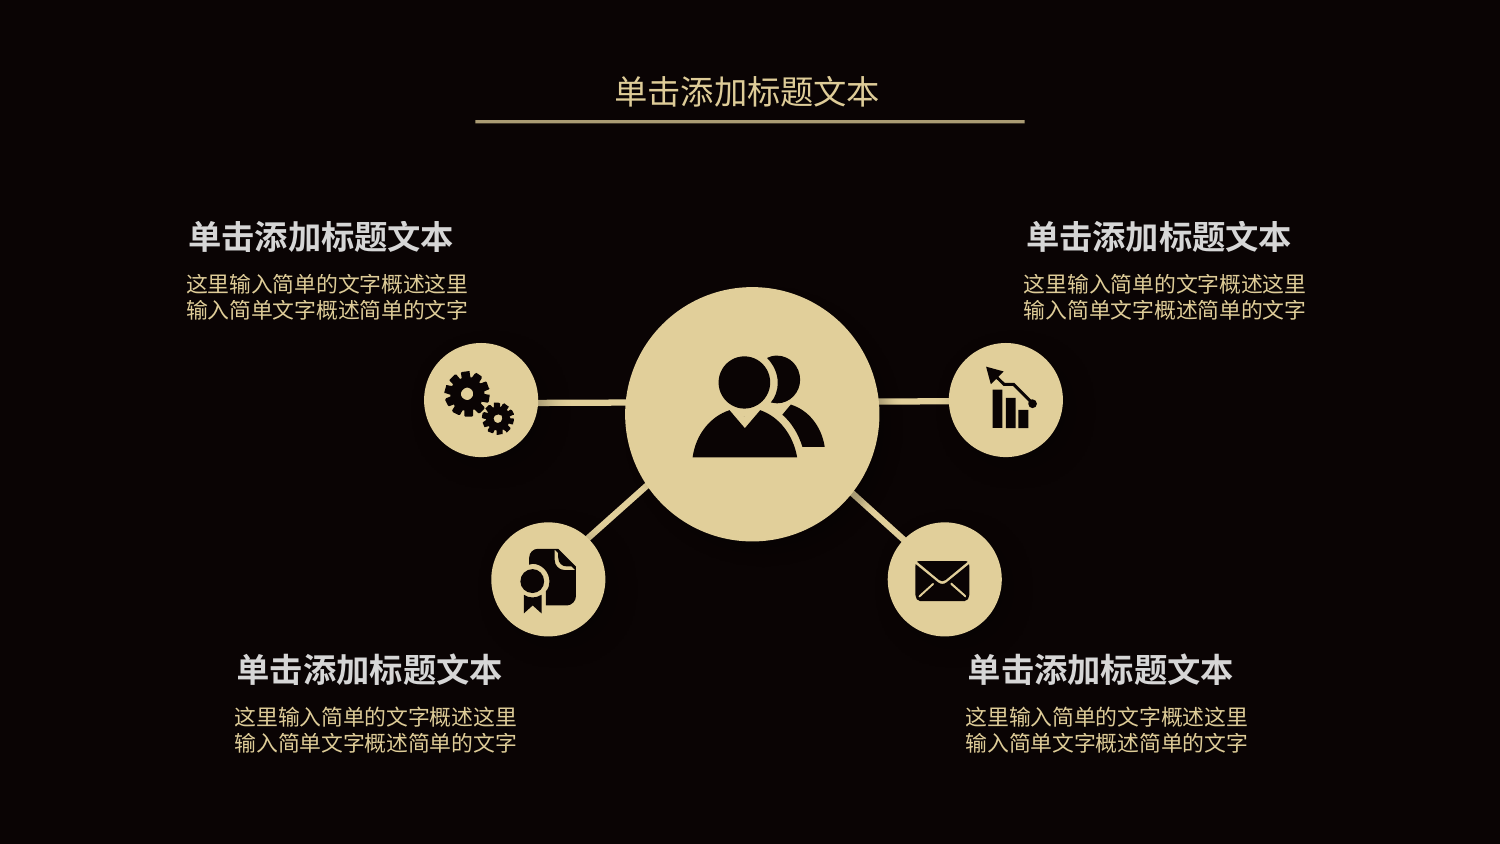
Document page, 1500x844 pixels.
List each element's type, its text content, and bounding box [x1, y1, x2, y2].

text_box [949, 344, 1062, 456]
text_box 单击添加标题文本 [953, 641, 1285, 697]
text_box 这里输入简单的文字概述这里输入简单文字概述简单的文字 [950, 696, 1271, 764]
text_box 单击添加标题文本 [173, 209, 505, 264]
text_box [489, 358, 622, 542]
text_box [626, 288, 879, 541]
text_box 这里输入简单的文字概述这里输入简单文字概述简单的文字 [171, 263, 491, 331]
text_box 单击添加标题文本 [222, 641, 554, 697]
text_box 单击添加标题文本 [599, 43, 745, 119]
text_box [492, 523, 605, 636]
text_box 单击添加标题文本 [1011, 209, 1343, 264]
text_box 这里输入简单的文字概述这里输入简单文字概述简单的文字 [1009, 263, 1329, 331]
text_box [425, 344, 538, 456]
text_box 单击添加标题文本 [754, 43, 901, 119]
text_box 这里输入简单的文字概述这里输入简单文字概述简单的文字 [219, 696, 540, 764]
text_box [888, 523, 1001, 636]
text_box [882, 358, 987, 527]
